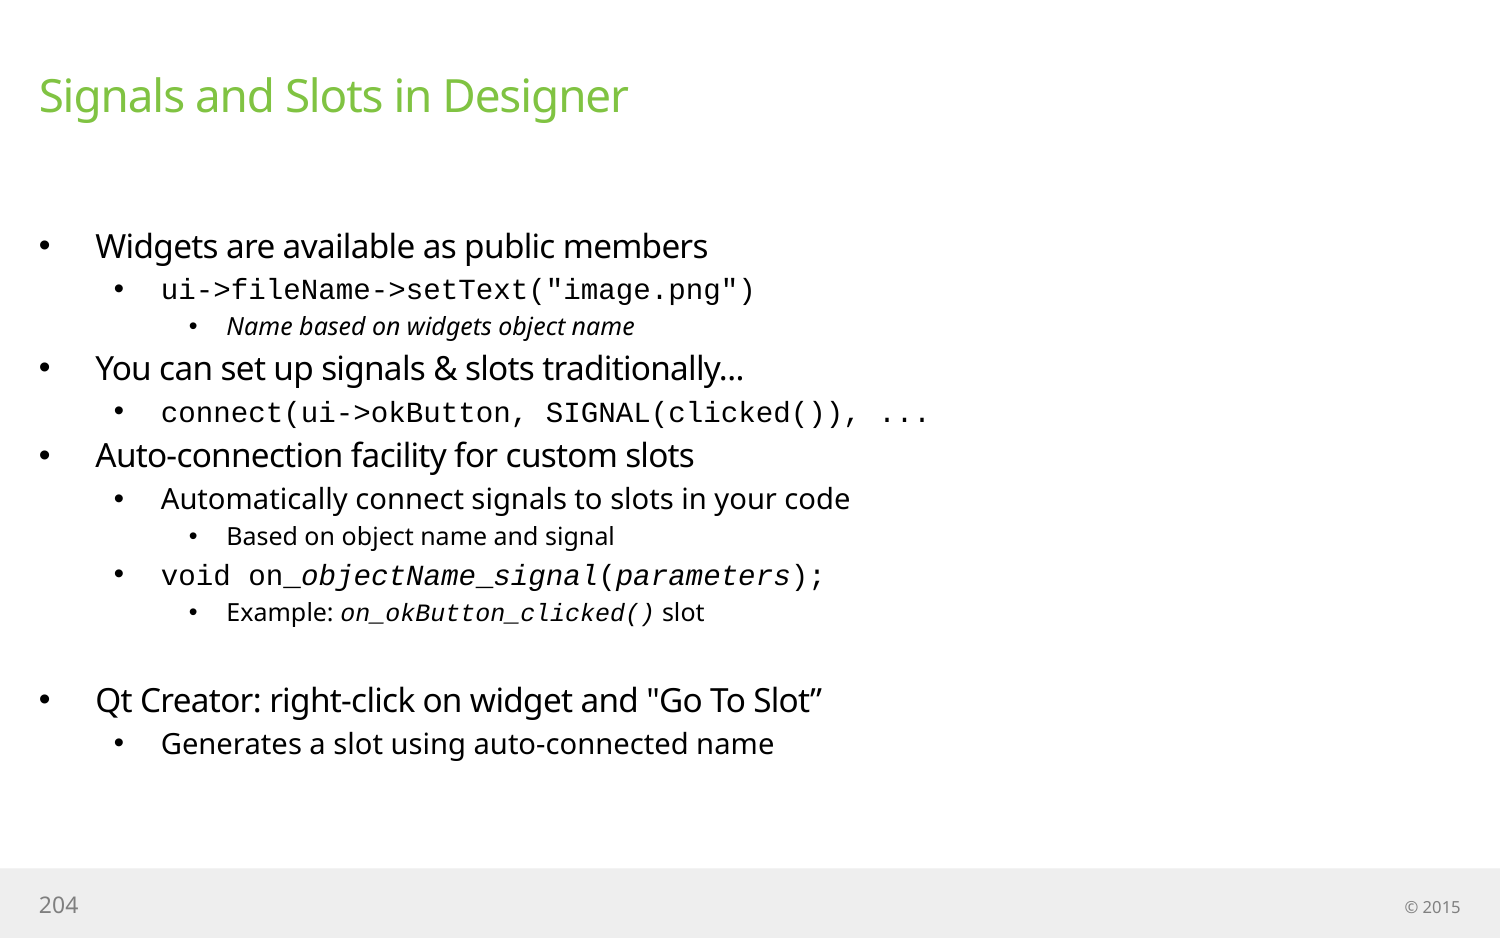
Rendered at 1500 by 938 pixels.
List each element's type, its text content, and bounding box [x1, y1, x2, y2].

slide_number 204 [39, 892, 410, 921]
footer © 2015 [1188, 896, 1461, 917]
title Signals and Slots in Designer [39, 66, 1052, 195]
list Widgets are available as public members ui->fileName->setText("image.png") Name based on widgets object name You can set up signals & slots traditionally... connect(ui->okButton, SIGNAL(clicked()), ... Auto-connection facility for custom slots Automatically connect signals to slots in your code Based on object name and signal void on_objectName_signal(parameters); Example: on_okButton_clicked() slot Qt Creator: right-click on widget and "Go To Slot” Generates a slot using auto-connected name [39, 224, 1471, 846]
